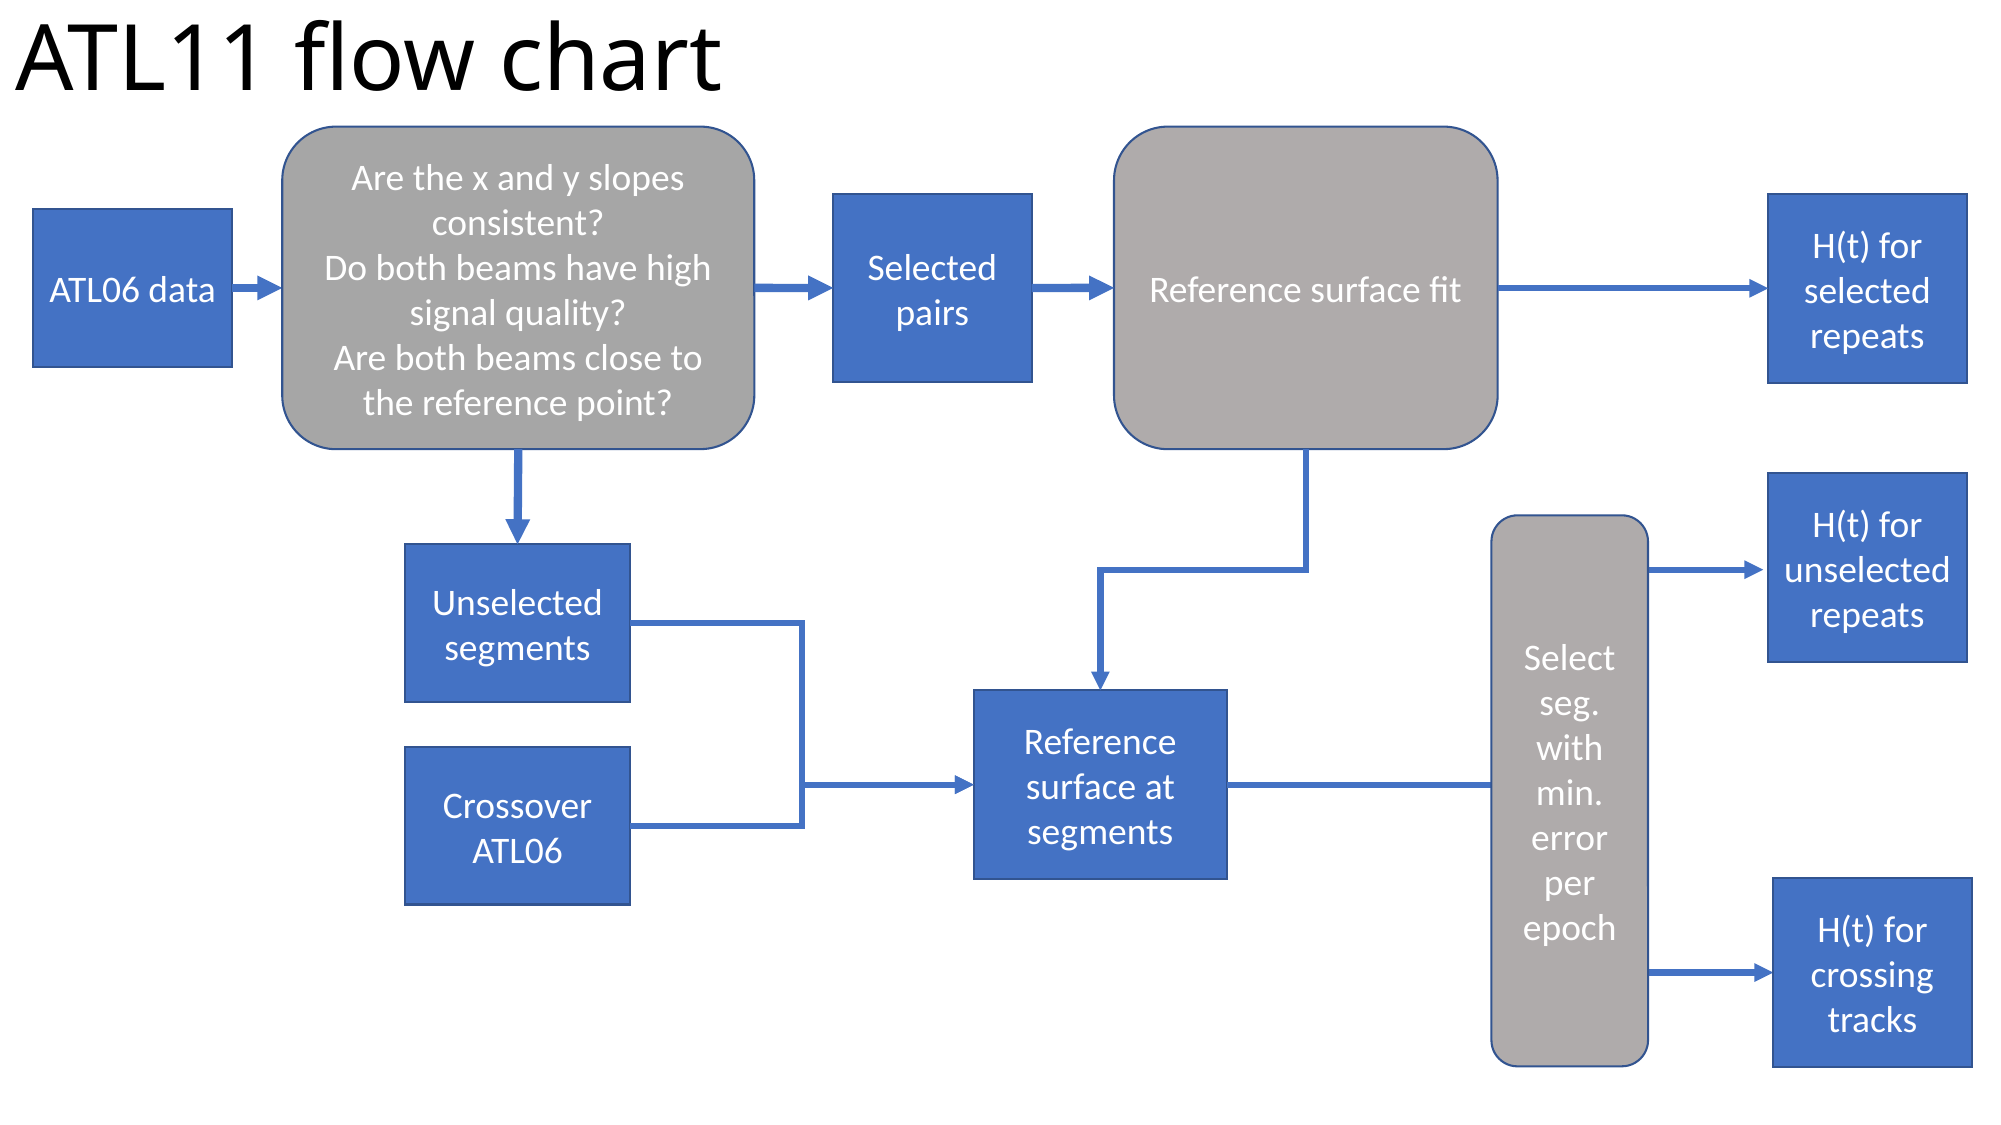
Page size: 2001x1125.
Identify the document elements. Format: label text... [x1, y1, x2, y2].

text_box Are the x and y slopes consistent? Do both beams have high signal quality? Are both beams close to the reference point? [281, 125, 756, 451]
text_box ATL06 data [32, 208, 233, 368]
title ATL11 flow chart [0, 0, 1725, 131]
text_box Reference surface fit [1112, 125, 1499, 451]
text_box Unselected segments [404, 543, 631, 703]
text_box H(t) for crossing tracks [1772, 877, 1973, 1068]
text_box H(t) for selected repeats [1767, 193, 1968, 384]
text_box Select seg. with min. error per epoch [1490, 973, 1650, 1068]
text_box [1227, 569, 1764, 785]
text_box Crossover ATL06 [404, 746, 631, 906]
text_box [630, 784, 974, 826]
text_box Select seg. with min. error per epoch [1490, 514, 1650, 569]
text_box Reference surface at segments [973, 689, 1227, 880]
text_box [630, 622, 974, 784]
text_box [1082, 467, 1324, 673]
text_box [1220, 784, 1774, 973]
text_box H(t) for unselected repeats [1767, 472, 1968, 663]
text_box Selected pairs [832, 193, 1033, 383]
